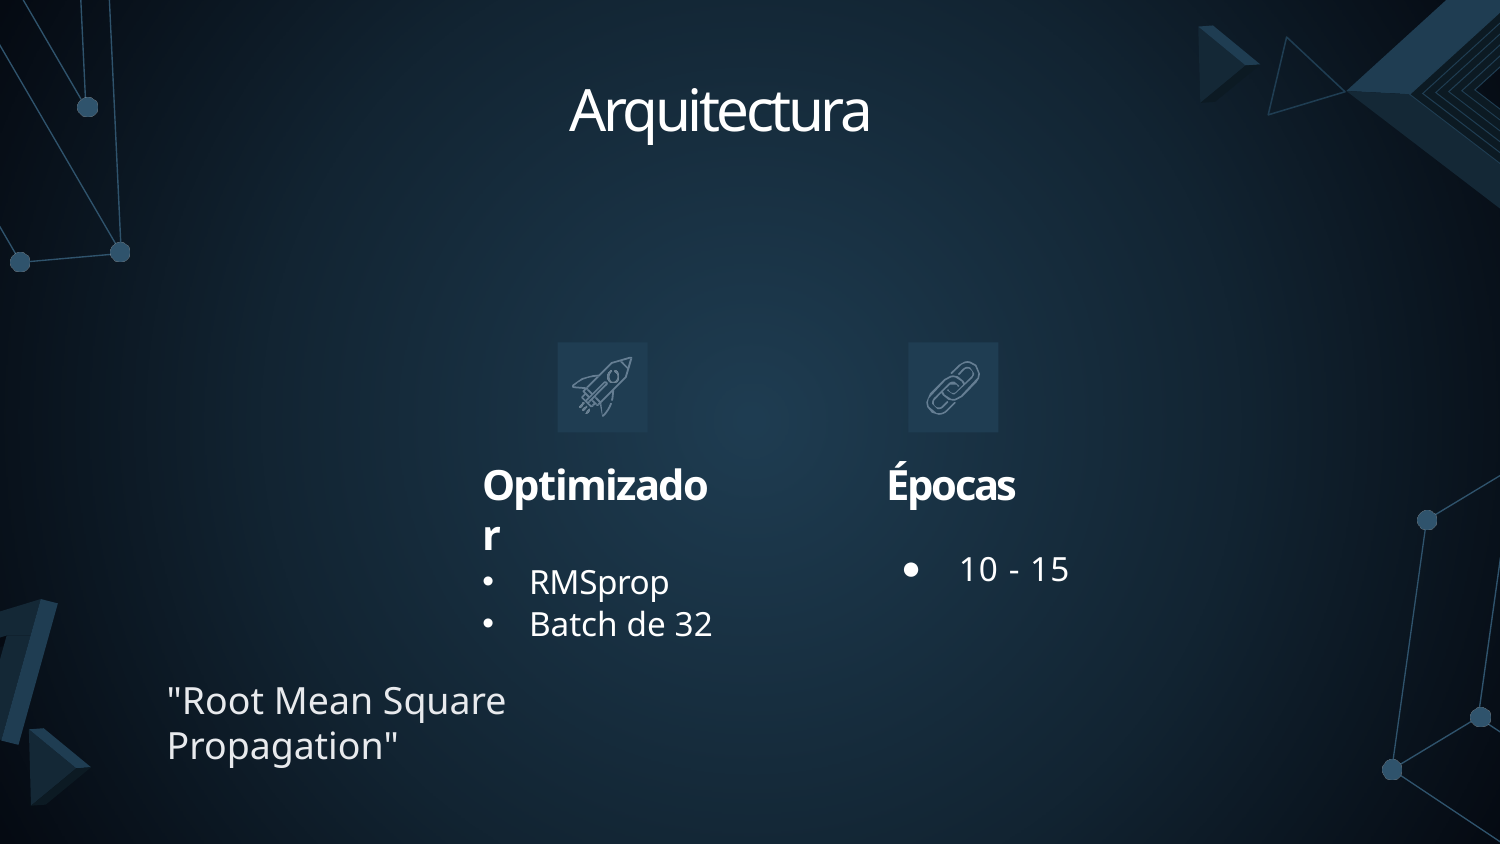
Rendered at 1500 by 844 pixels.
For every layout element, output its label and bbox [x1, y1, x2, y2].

text_box [0, 0, 1500, 844]
text_box [571, 356, 633, 417]
